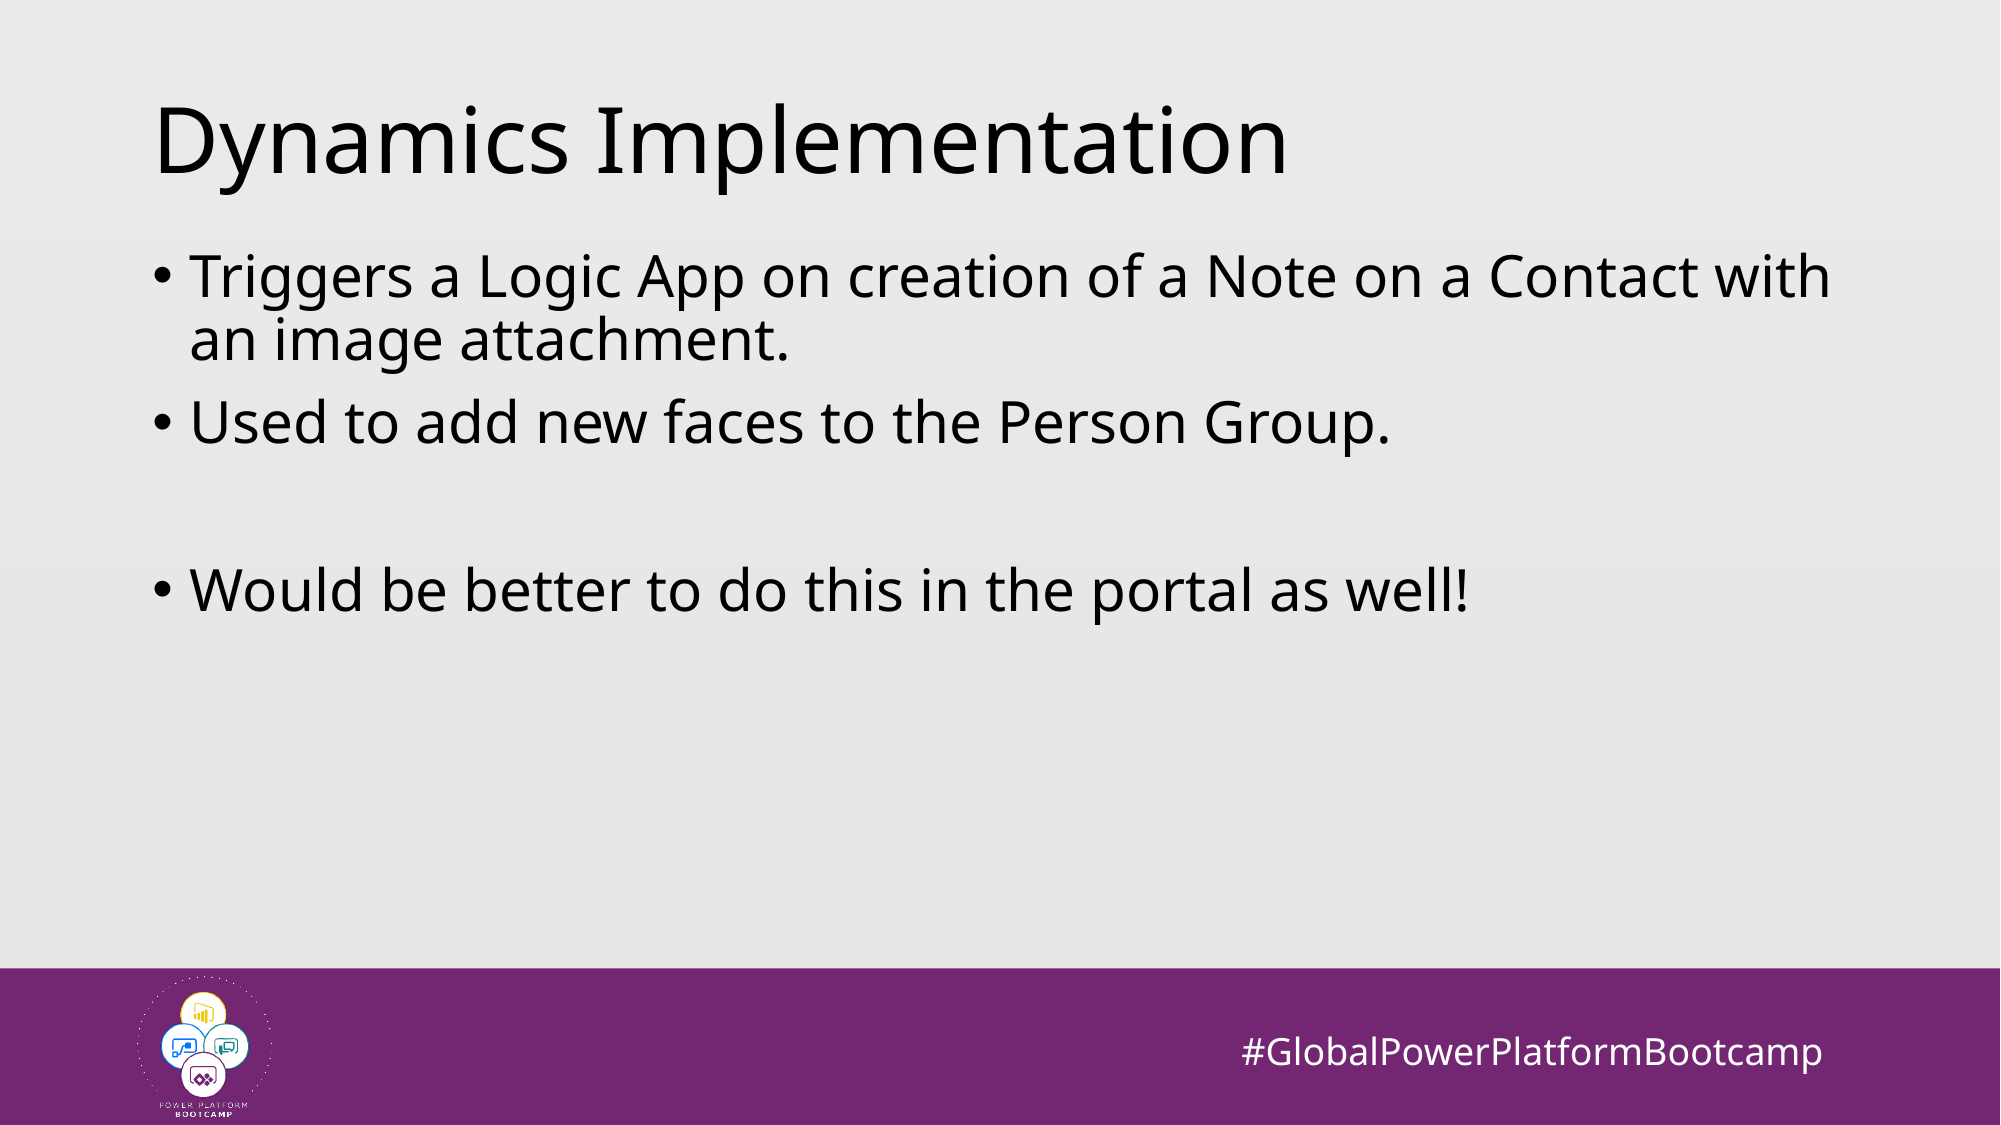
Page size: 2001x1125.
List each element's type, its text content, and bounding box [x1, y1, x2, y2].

picture [137, 976, 272, 1117]
title Dynamics Implementation [137, 59, 1863, 229]
list Triggers a Logic App on creation of a Note on a Contact with an image attachment. Used to add new faces to the Person Group. Would be better to do this in the portal as well! [137, 239, 1863, 954]
